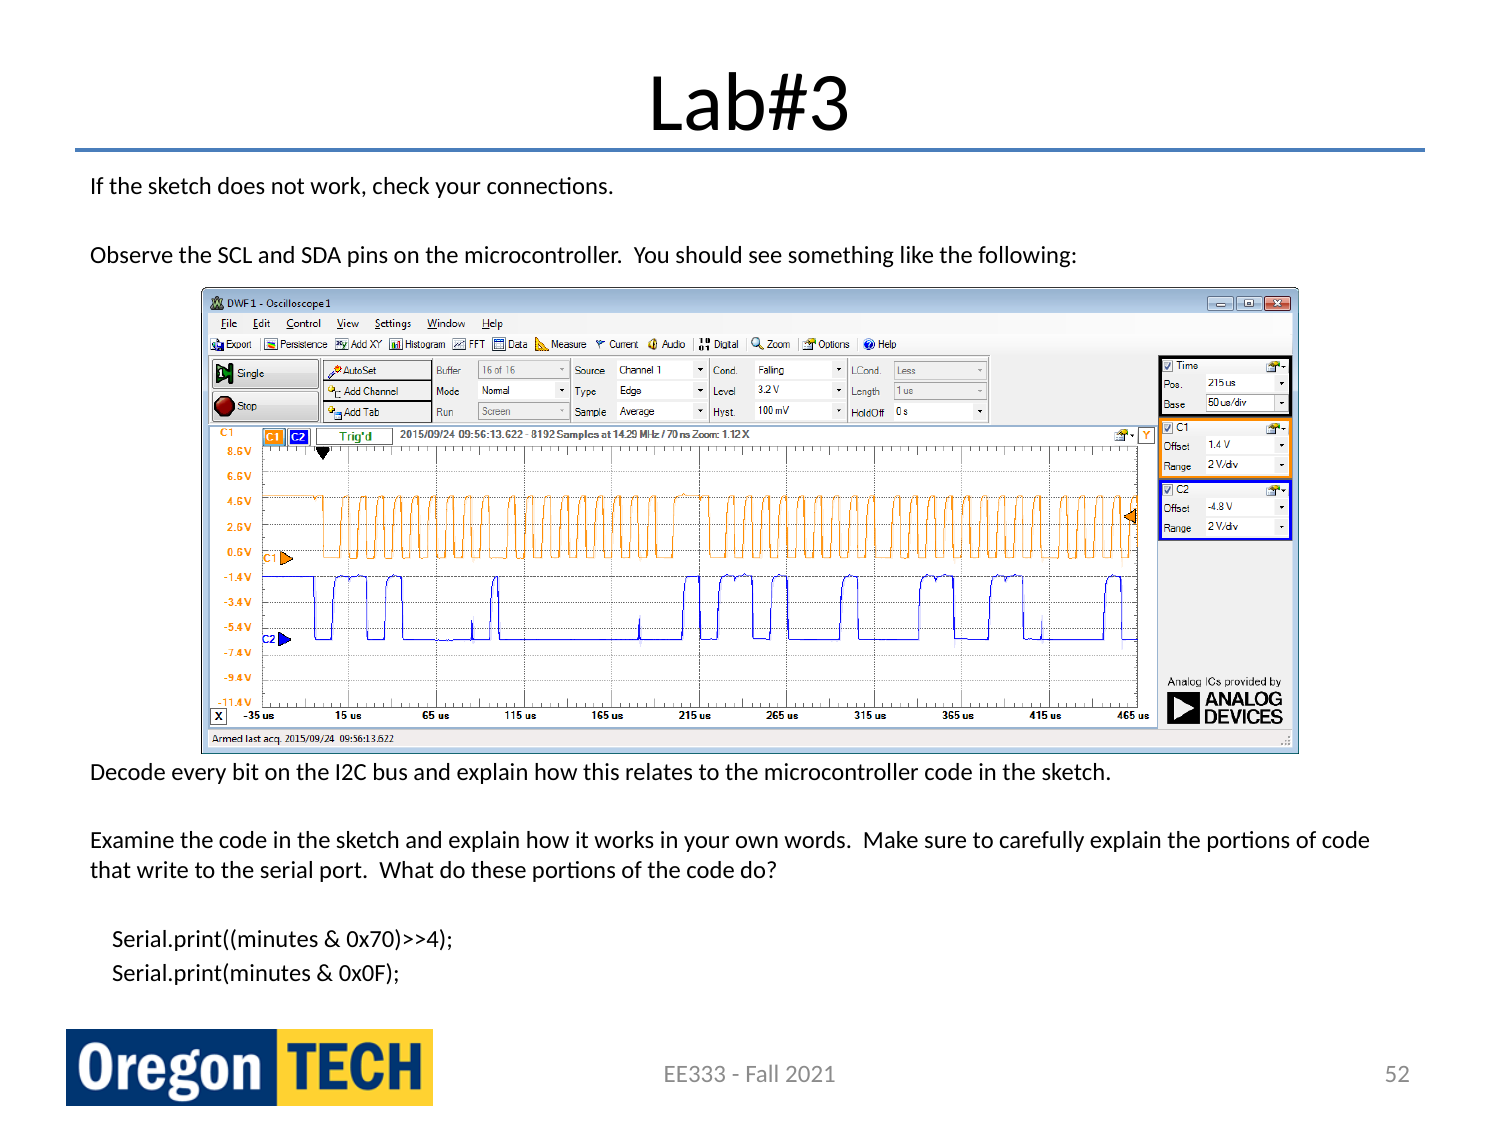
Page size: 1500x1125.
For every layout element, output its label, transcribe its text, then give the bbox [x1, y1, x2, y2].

footer EE333 - Fall 2021 [512, 1042, 988, 1103]
list If the sketch does not work, check your connections. Observe the SCL and SDA pins on the microcontroller. You should see something like the following: Decode every bit on the I2C bus and explain how this relates to the microcontroller code in the sketch. Examine the code in the sketch and explain how it works in your own words. Make sure to carefully explain the portions of code that write to the serial port. What do these portions of the code do? Serial.print((minutes & 0x70)>>4); Serial.print(minutes & 0x0F); [75, 162, 1425, 1005]
picture [66, 1029, 433, 1106]
slide_number 52 [1074, 1042, 1425, 1103]
title Lab#3 [75, 45, 1425, 150]
picture [201, 287, 1299, 755]
